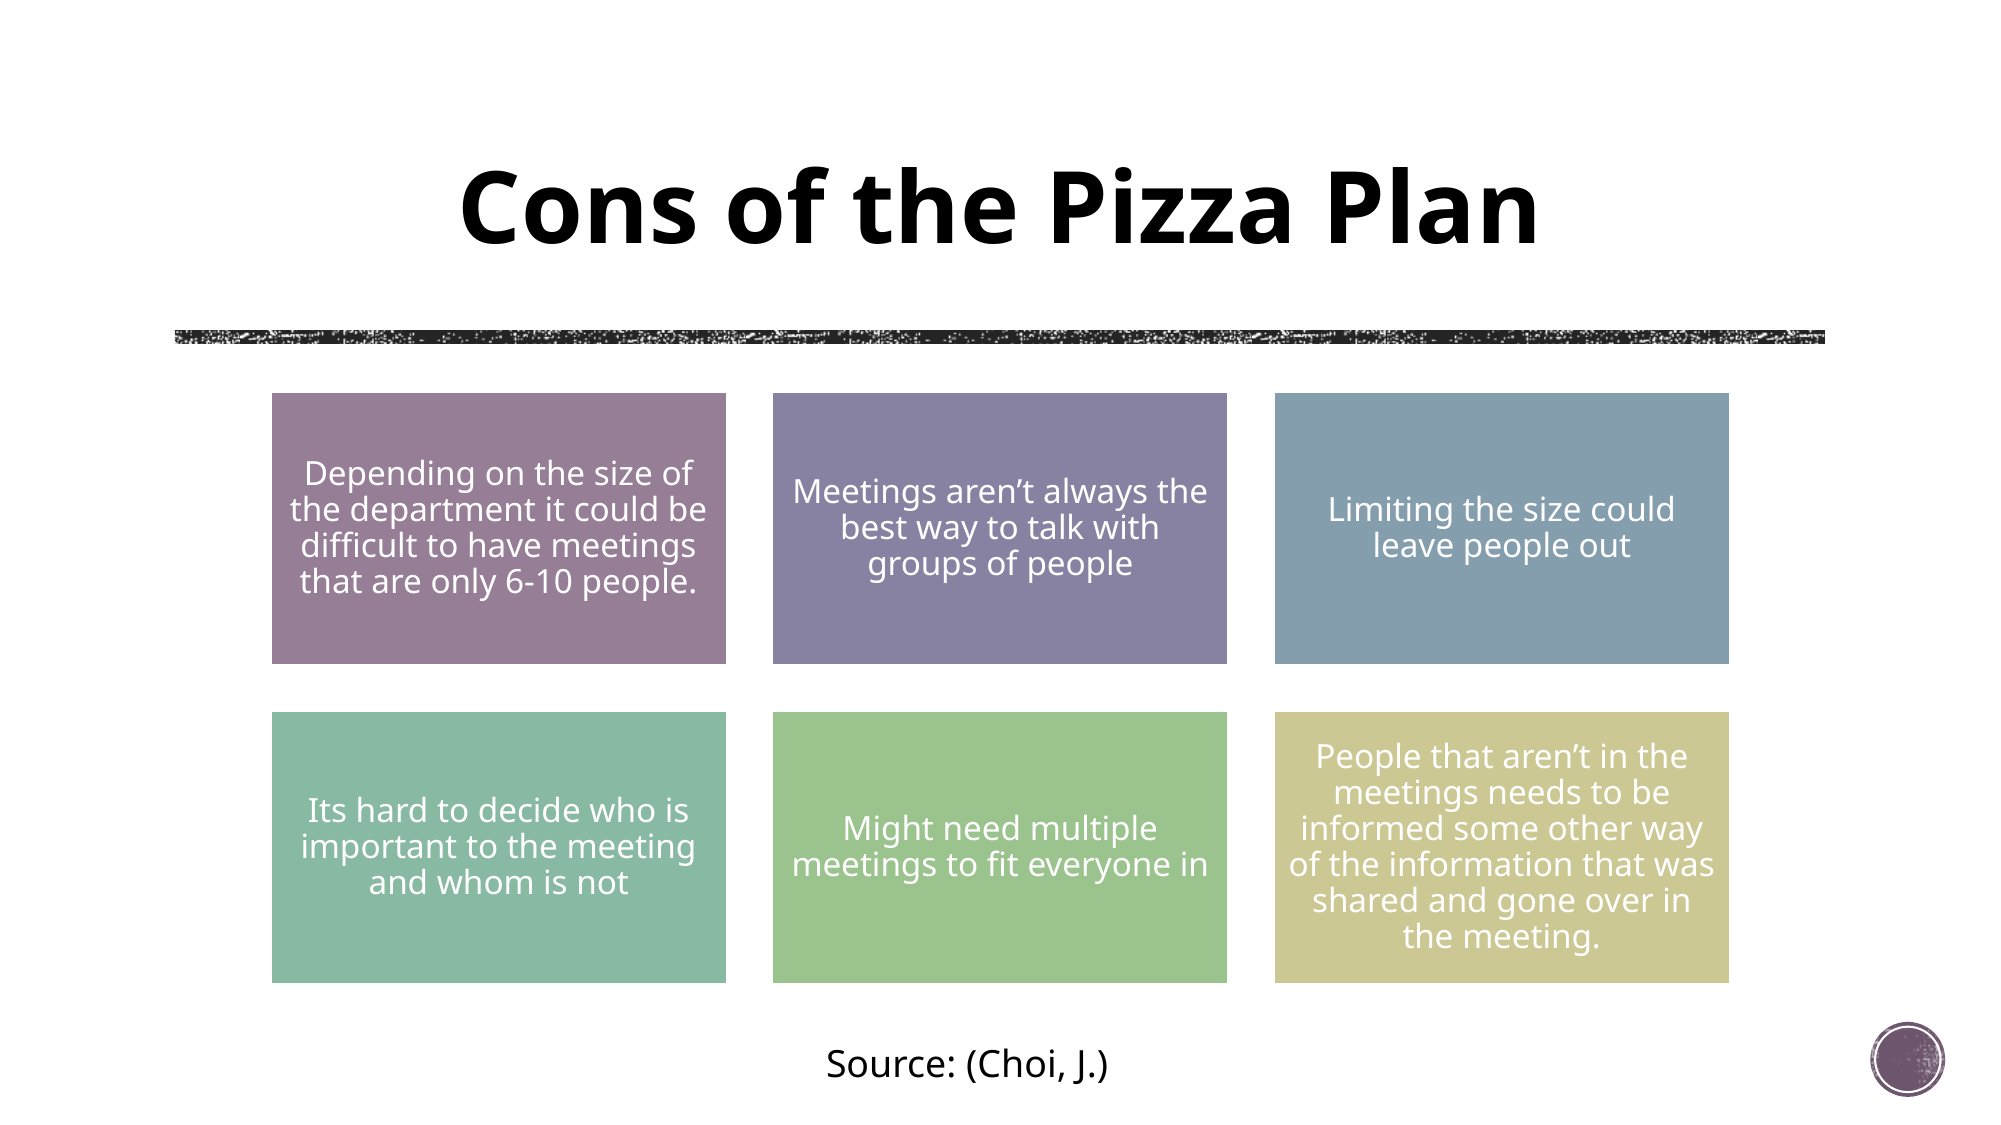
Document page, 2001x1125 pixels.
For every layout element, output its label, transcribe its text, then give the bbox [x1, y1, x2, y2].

text_box Source: (Choi, J.) [811, 1032, 1439, 1093]
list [176, 392, 1824, 984]
text_box [174, 329, 1826, 344]
title Cons of the Pizza Plan [175, 79, 1826, 329]
